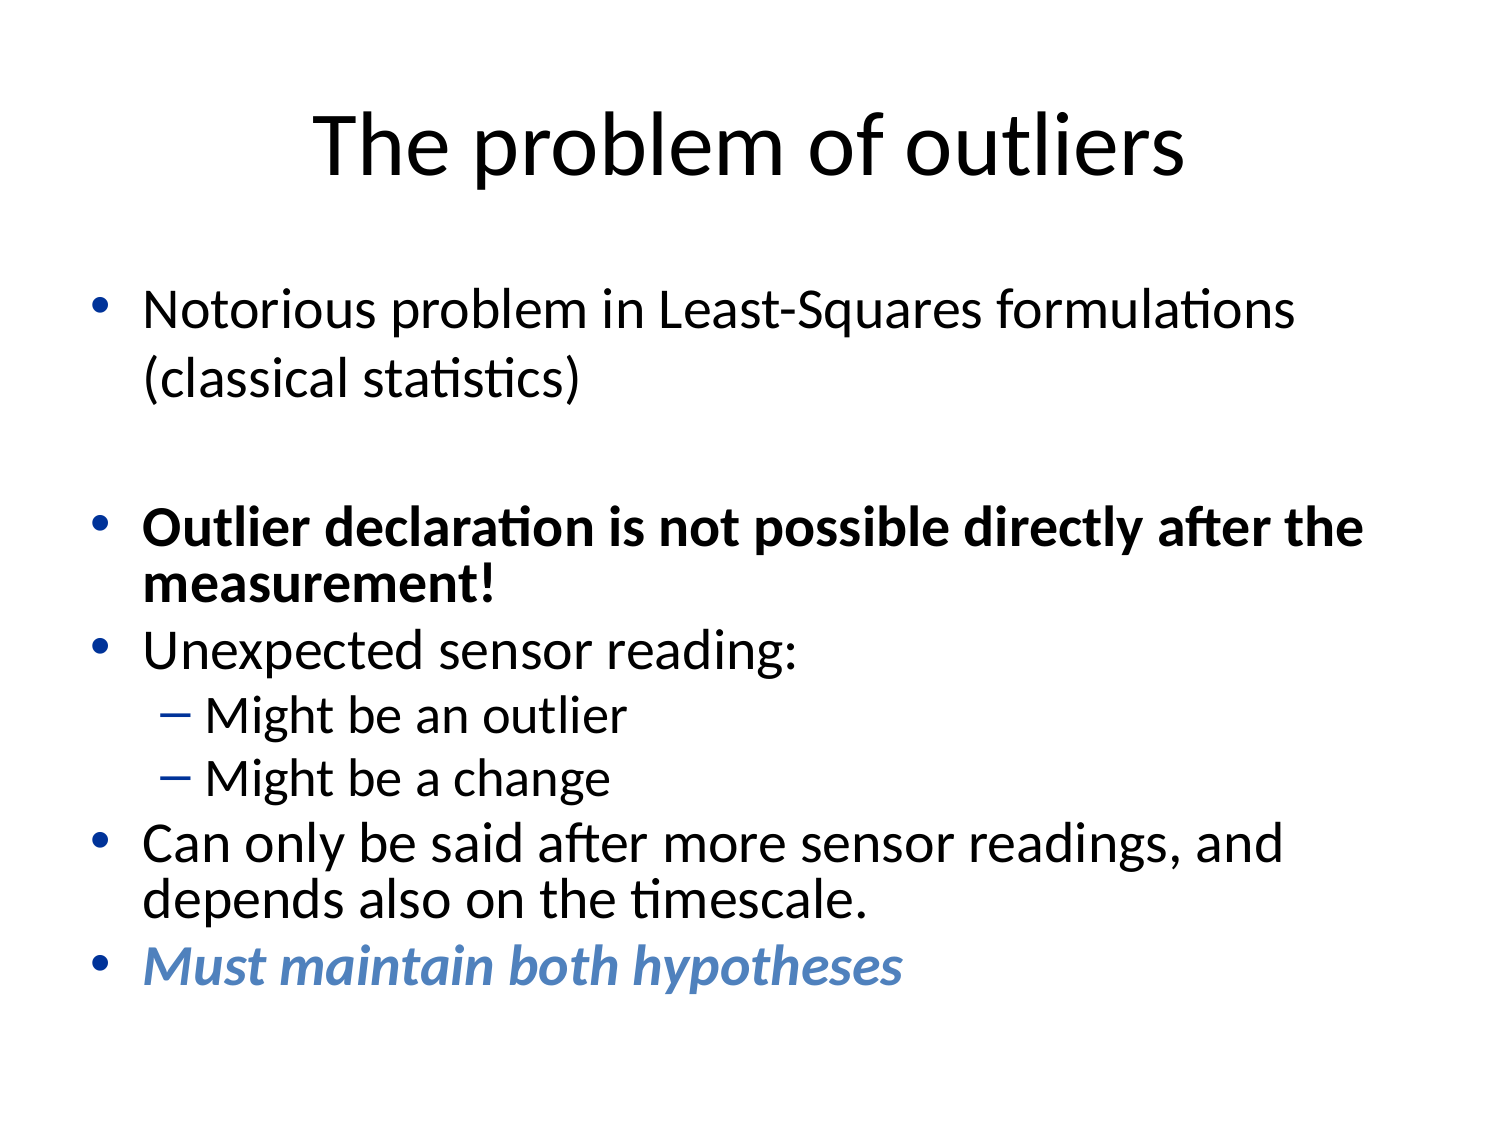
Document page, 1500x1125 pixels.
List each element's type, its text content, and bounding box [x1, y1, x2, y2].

title The problem of outliers [75, 45, 1425, 233]
list Notorious problem in Least-Squares formulations (classical statistics) Outlier declaration is not possible directly after the measurement! Unexpected sensor reading: Might be an outlier Might be a change Can only be said after more sensor readings, and depends also on the timescale. Must maintain both hypotheses [75, 262, 1425, 1005]
